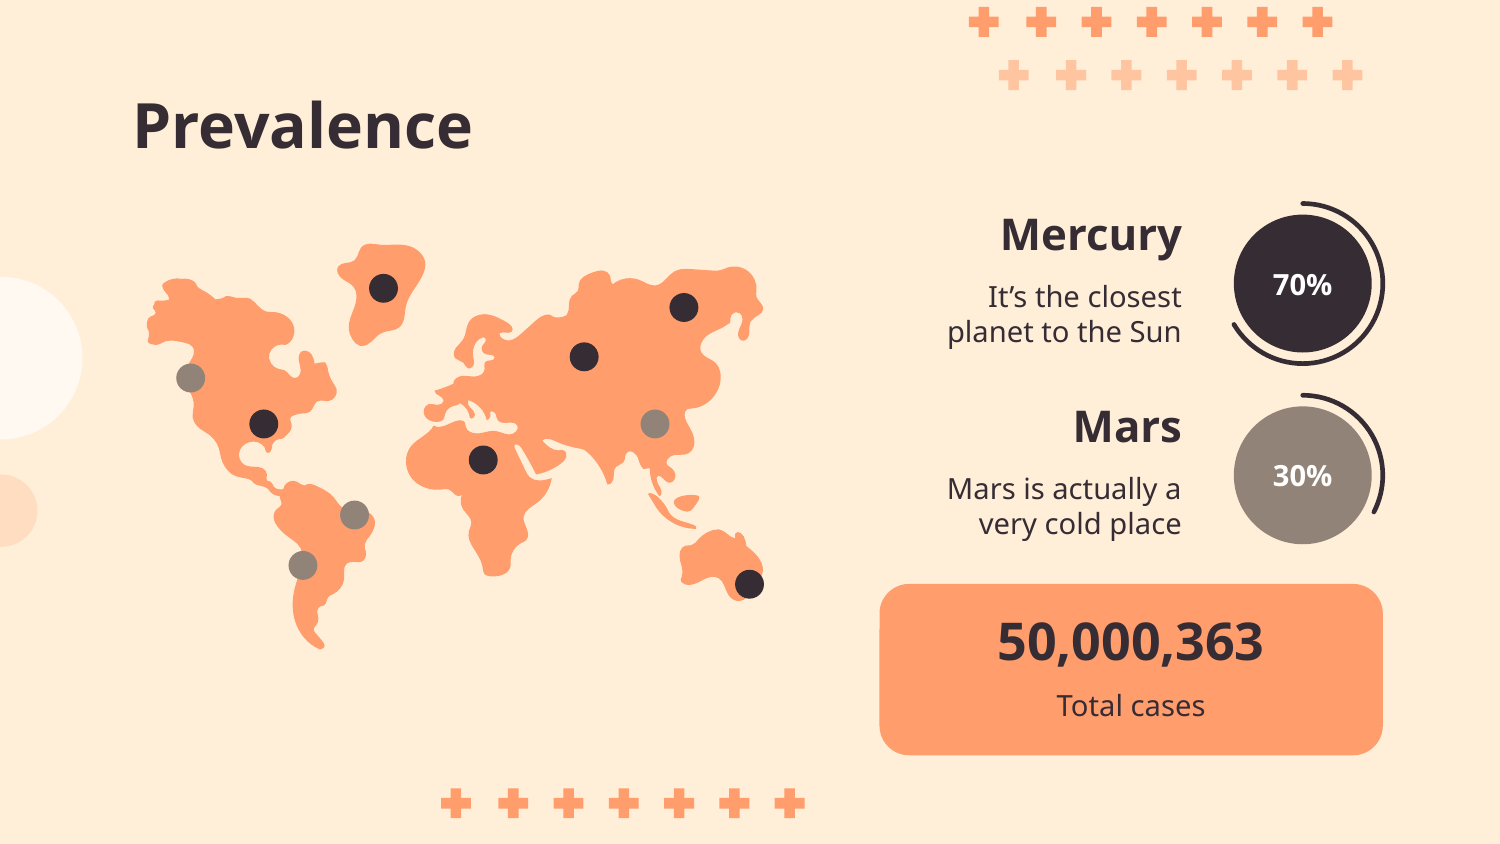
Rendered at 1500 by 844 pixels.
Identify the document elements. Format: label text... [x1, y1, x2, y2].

text_box [1302, 395, 1383, 512]
title Prevalence [117, 70, 1383, 148]
text_box 50,000,363 [925, 611, 1337, 668]
text_box Mars is actually a very cold place [903, 455, 1197, 557]
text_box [146, 243, 765, 650]
text_box 30% [1233, 406, 1372, 545]
text_box 70% [1233, 214, 1372, 353]
text_box [1233, 203, 1383, 364]
text_box Mars [903, 394, 1197, 455]
text_box Total cases [925, 671, 1337, 728]
text_box It’s the closest planet to the Sun [903, 263, 1197, 365]
text_box [879, 583, 1383, 756]
text_box Mercury [903, 202, 1197, 263]
